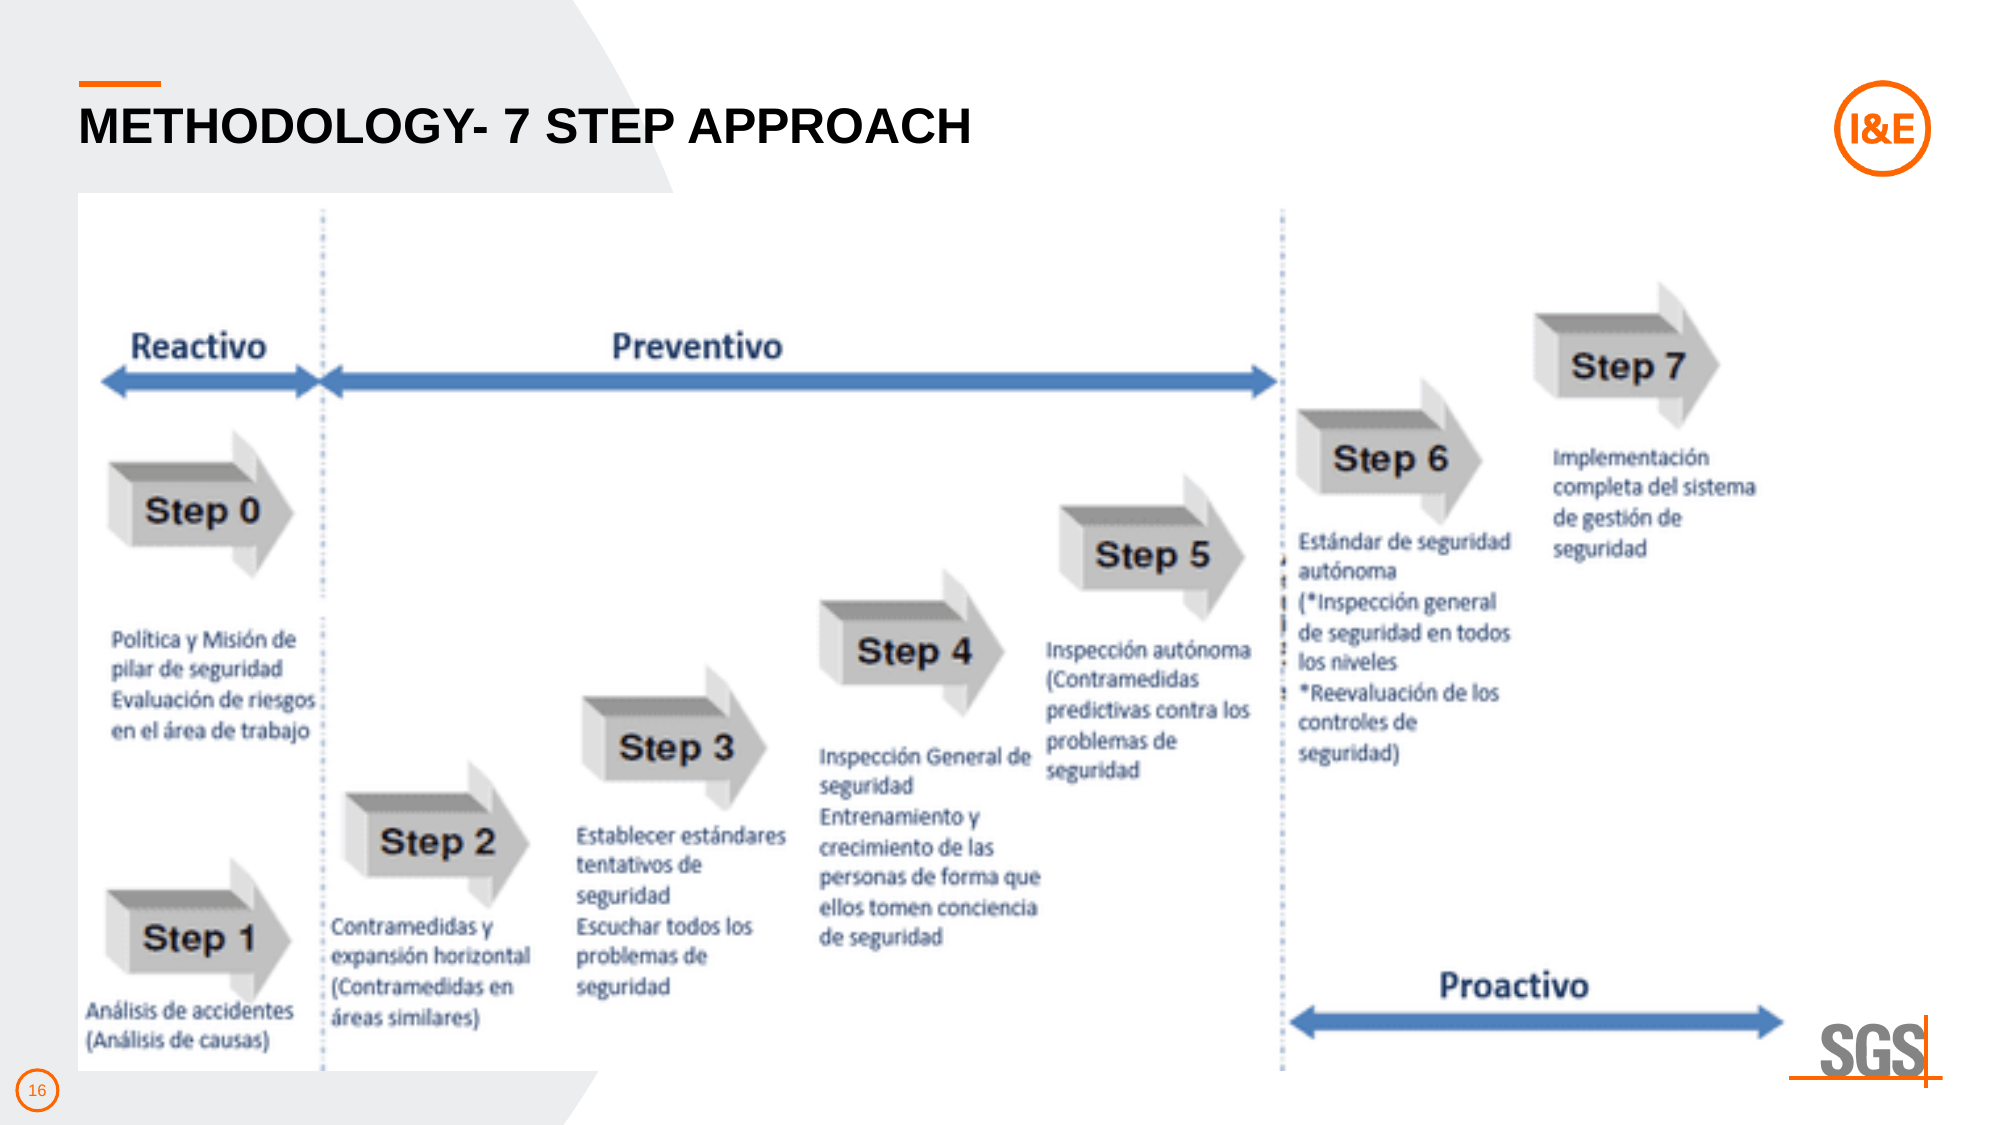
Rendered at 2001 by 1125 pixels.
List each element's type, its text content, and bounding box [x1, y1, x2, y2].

picture [1834, 80, 1931, 177]
picture [78, 193, 1789, 1071]
title METHODOLOGY- 7 Step APPROACH [78, 100, 1789, 174]
